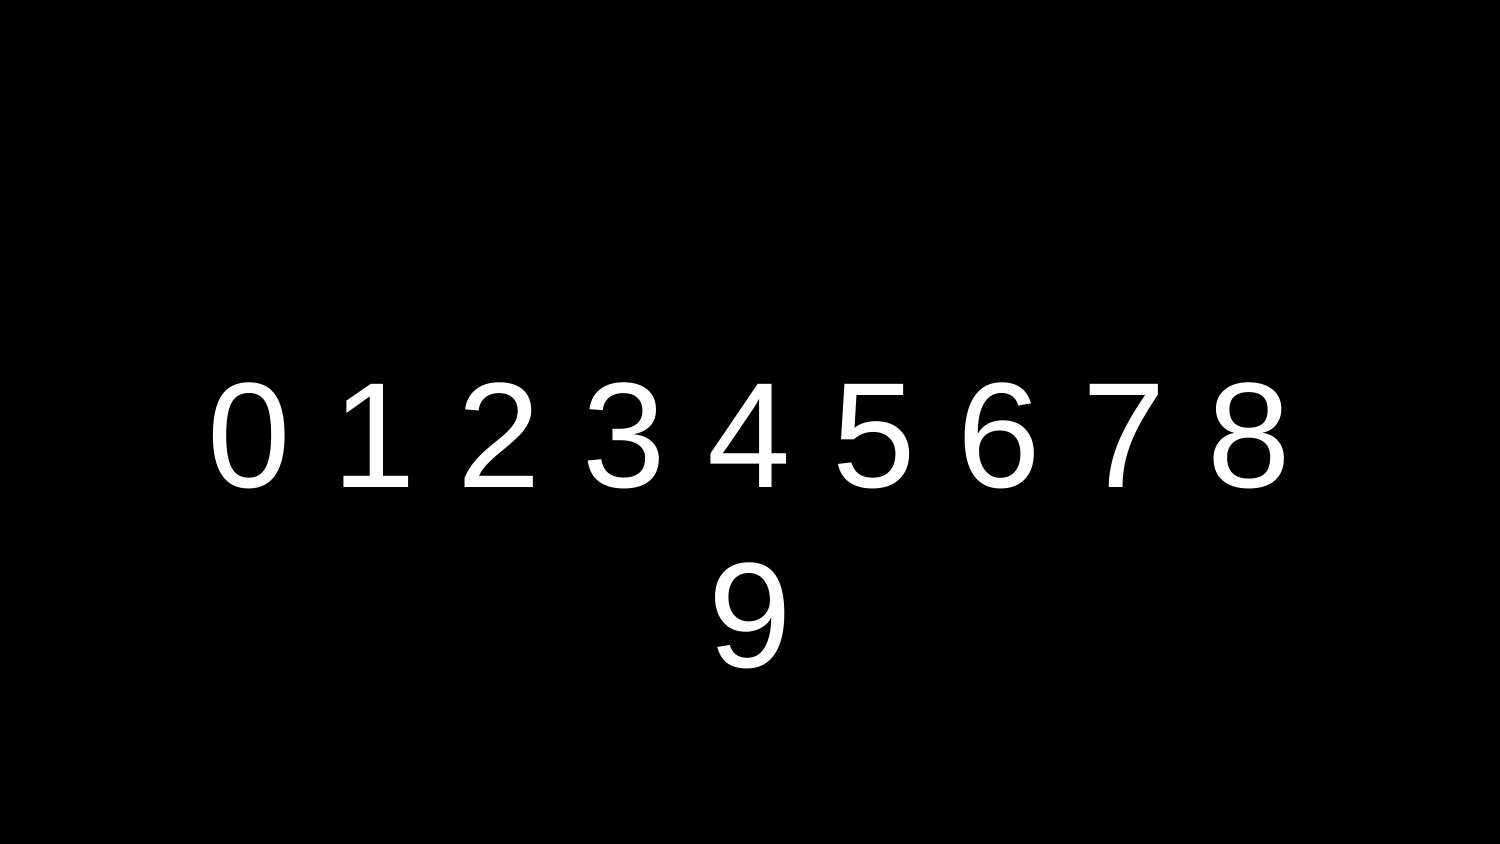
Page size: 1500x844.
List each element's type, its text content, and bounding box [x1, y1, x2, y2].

text_box 0 1 2 3 4 5 6 7 8 9 [129, 322, 1371, 521]
